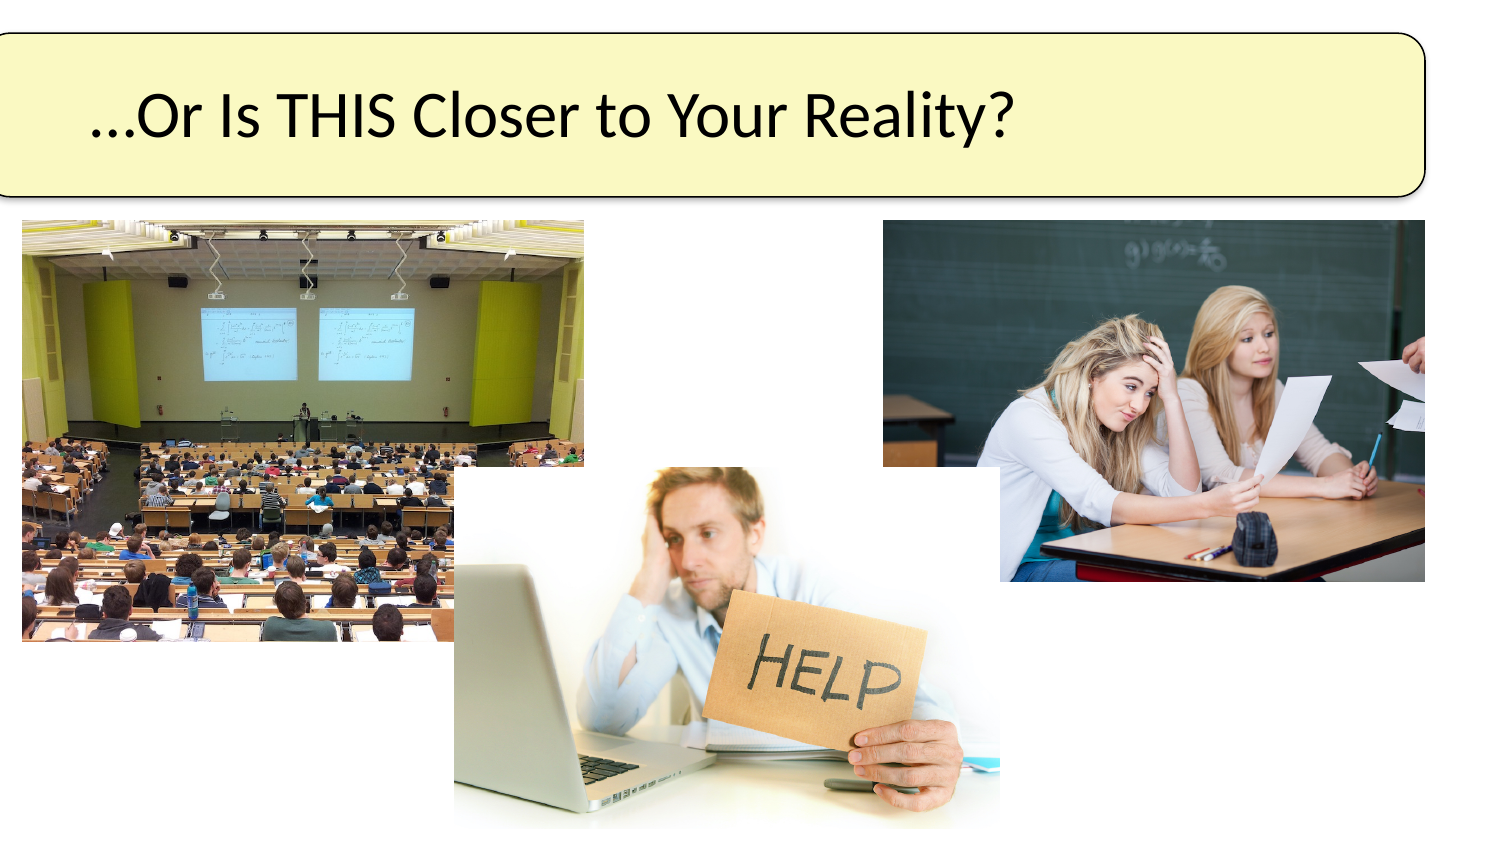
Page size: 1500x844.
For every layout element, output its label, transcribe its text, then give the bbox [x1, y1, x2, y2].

picture [21, 220, 1426, 829]
title …Or Is THIS Closer to Your Reality? [75, 28, 1425, 192]
